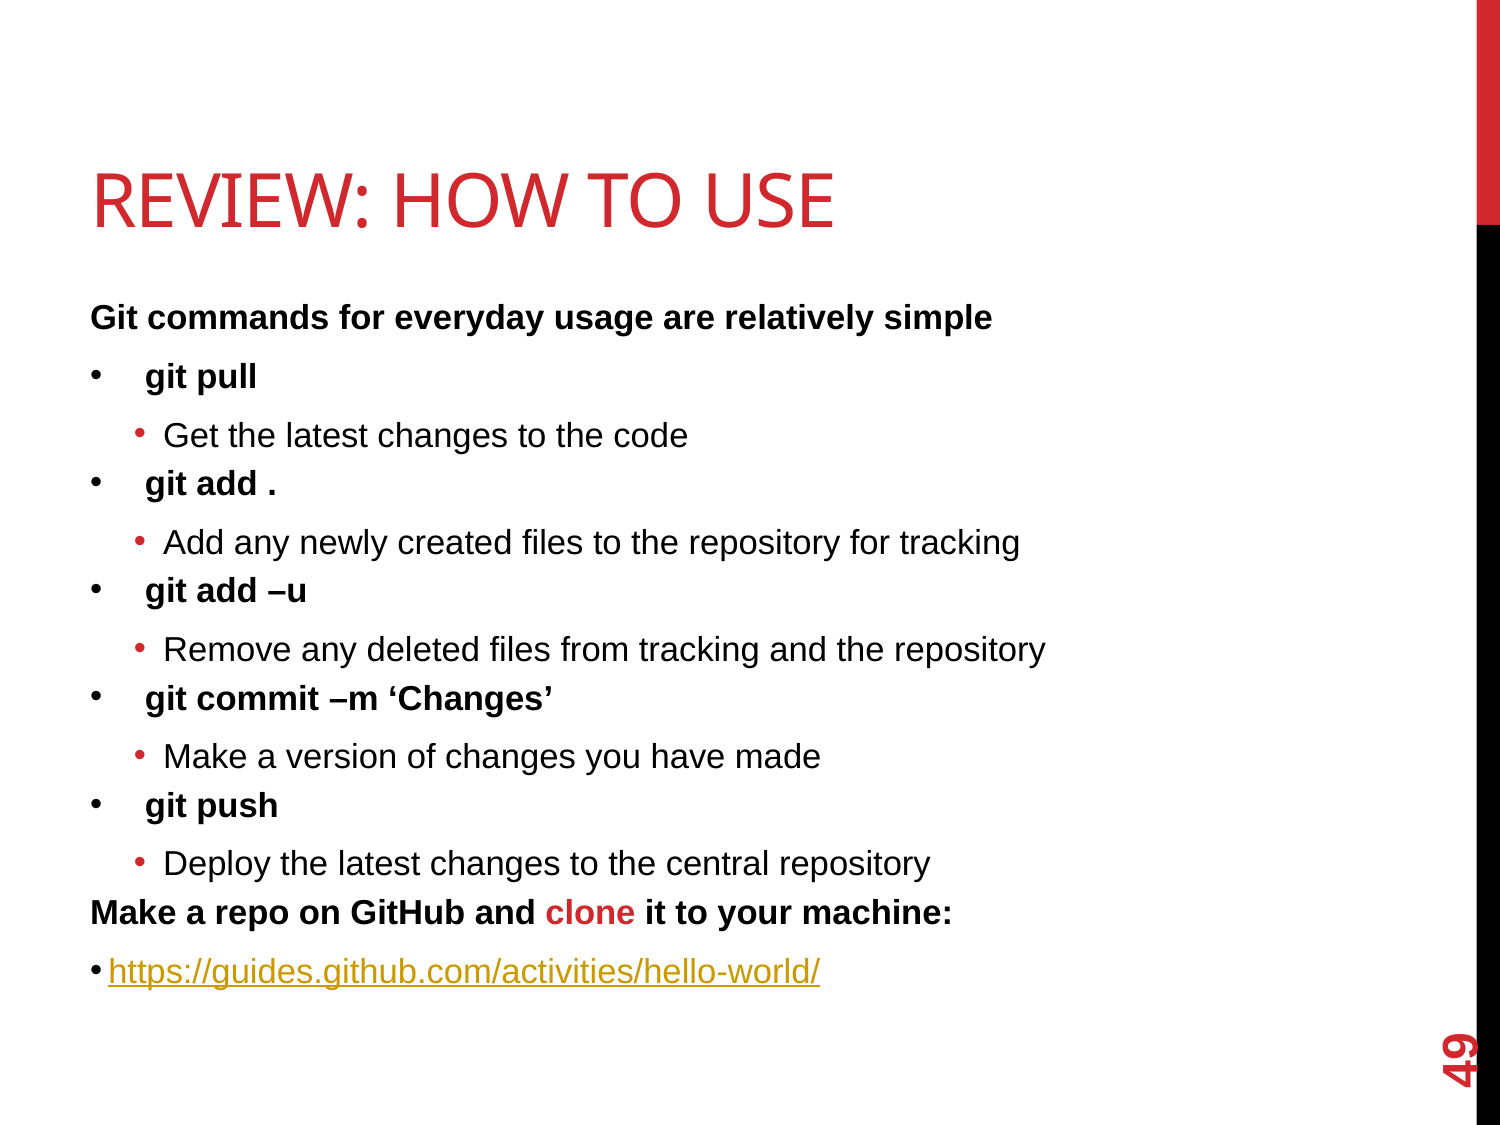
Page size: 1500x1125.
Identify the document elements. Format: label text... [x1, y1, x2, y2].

slide_number 49 [1427, 887, 1488, 1104]
title Review: How to Use [75, 25, 1025, 250]
list Git commands for everyday usage are relatively simple git pull Get the latest changes to the code git add . Add any newly created files to the repository for tracking git add –u Remove any deleted files from tracking and the repository git commit –m ‘Changes’ Make a version of changes you have made git push Deploy the latest changes to the central repository Make a repo on GitHub and clone it to your machine: https://guides.github.com/activities/hello-world/ [75, 287, 1325, 1005]
